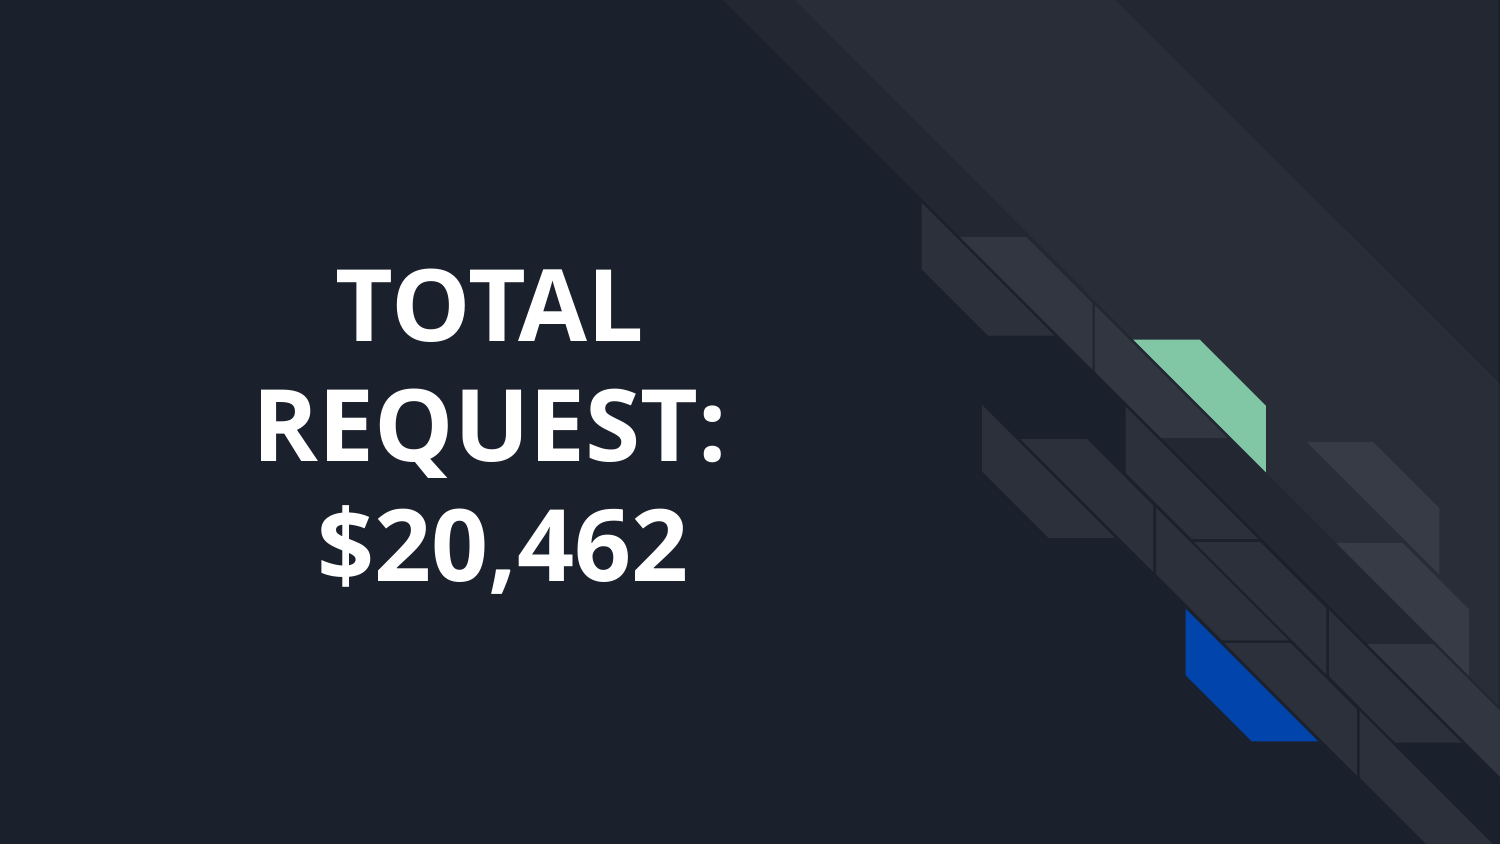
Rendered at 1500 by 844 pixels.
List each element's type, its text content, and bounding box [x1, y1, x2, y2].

title TOTAL REQUEST: $20,462 [101, 133, 879, 711]
